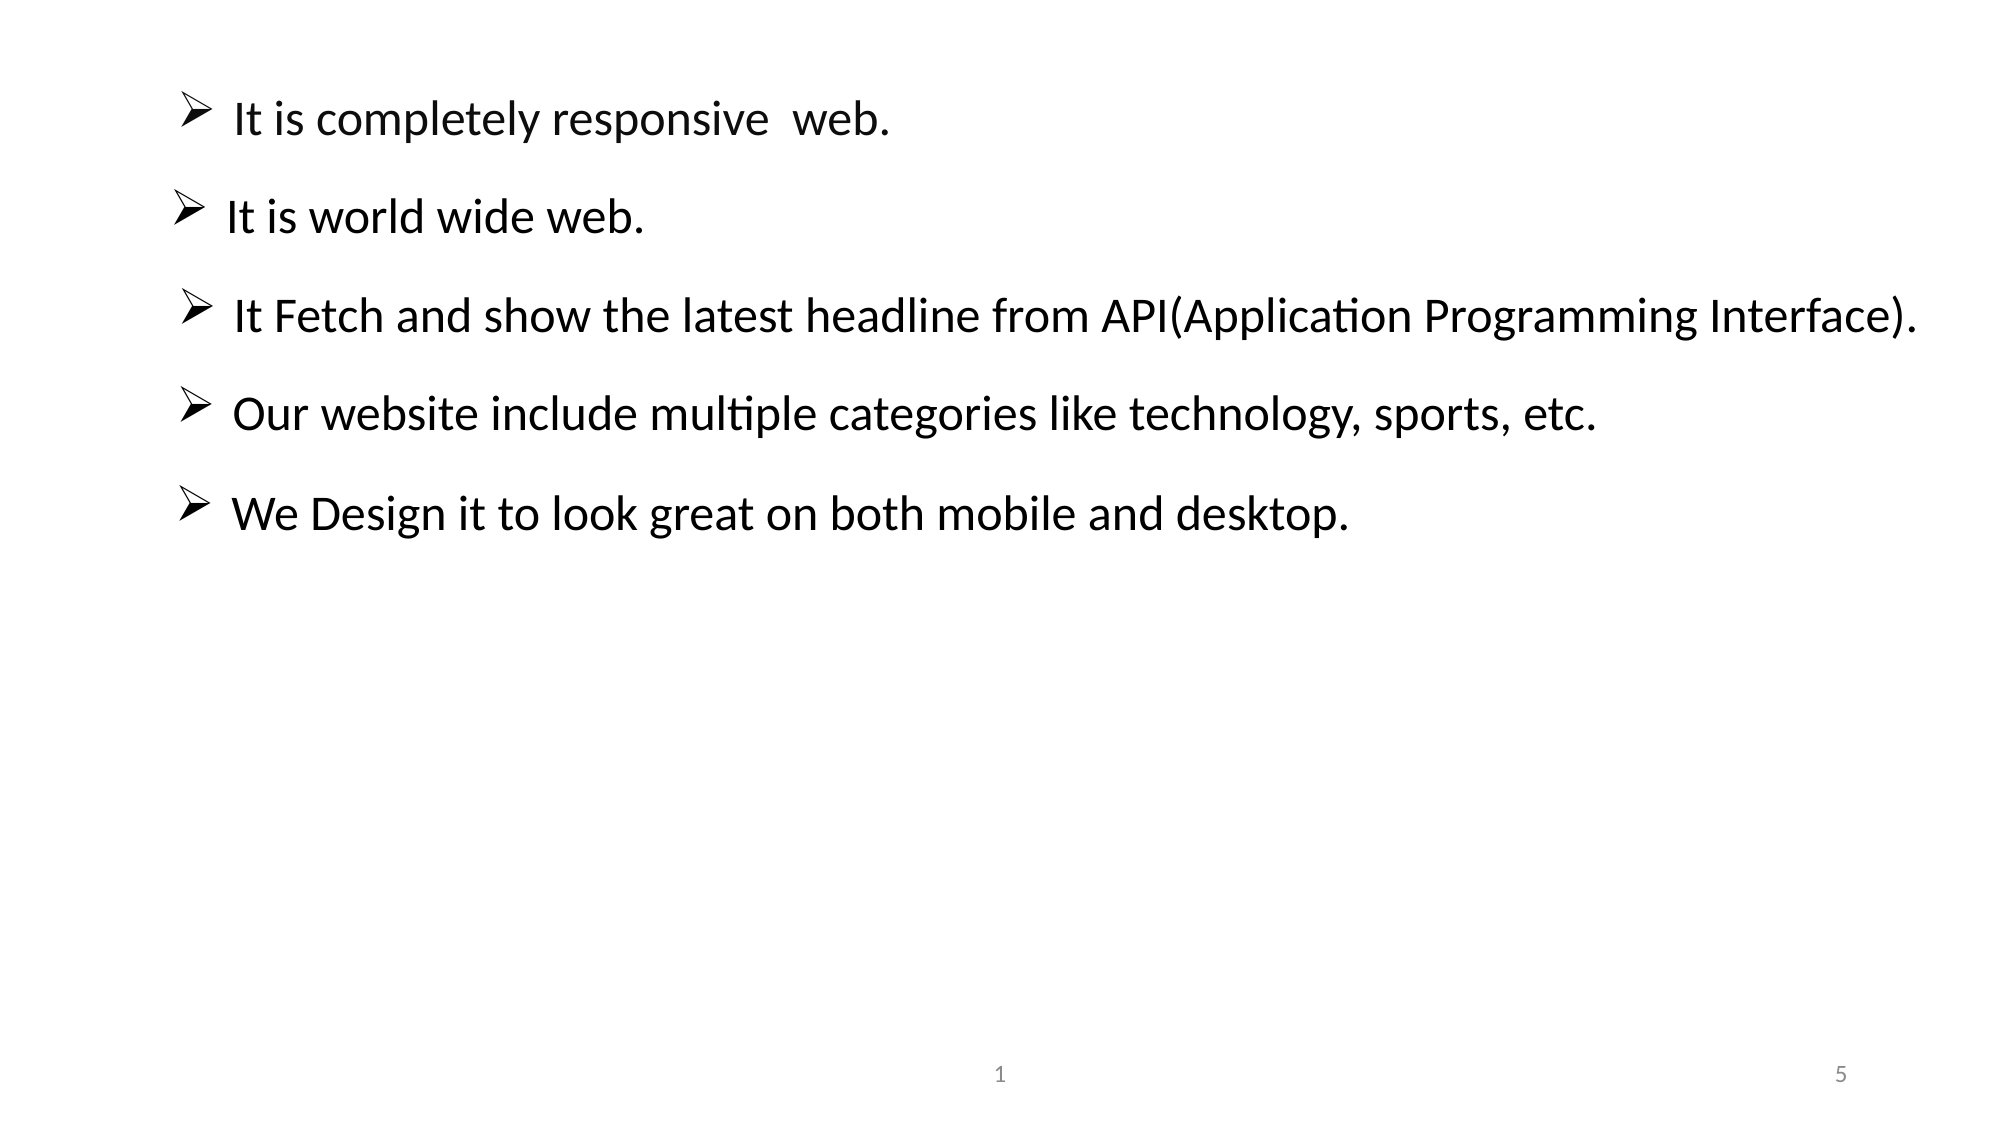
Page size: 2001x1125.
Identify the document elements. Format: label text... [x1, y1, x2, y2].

text_box We Design it to look great on both mobile and desktop. [160, 472, 1366, 548]
slide_number 5 [1412, 1042, 1863, 1103]
footer 1 [662, 1042, 1338, 1103]
text_box It is completely responsive web. [162, 78, 907, 154]
text_box Our website include multiple categories like technology, sports, etc. [161, 372, 1614, 448]
text_box It Fetch and show the latest headline from API(Application Programming Interface). [162, 275, 1934, 350]
text_box It is world wide web. [154, 176, 862, 251]
